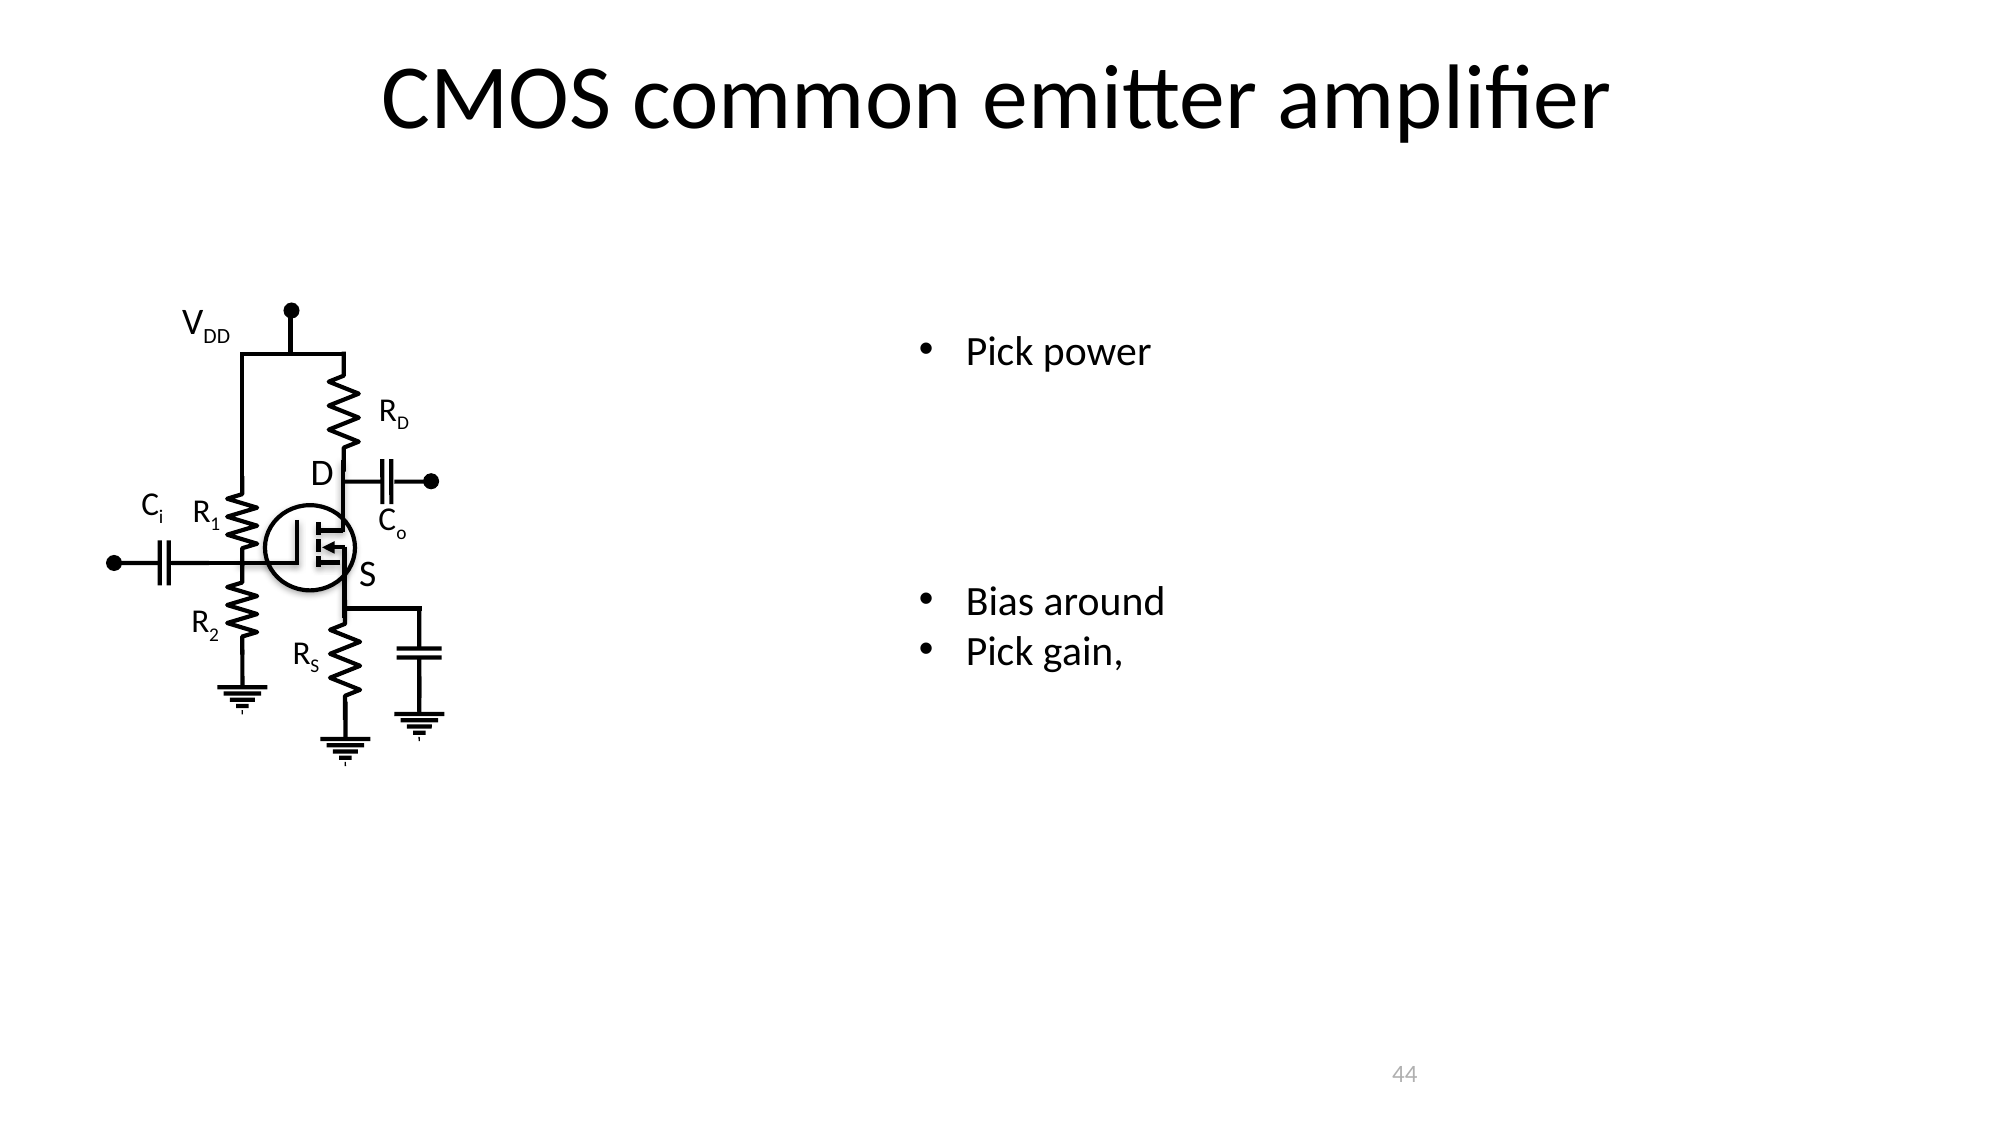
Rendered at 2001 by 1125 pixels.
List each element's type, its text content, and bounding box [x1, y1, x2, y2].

slide_number 44 [1074, 738, 1425, 1125]
text_box CMOS common emitter amplifier [41, 29, 1953, 155]
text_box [106, 289, 445, 765]
